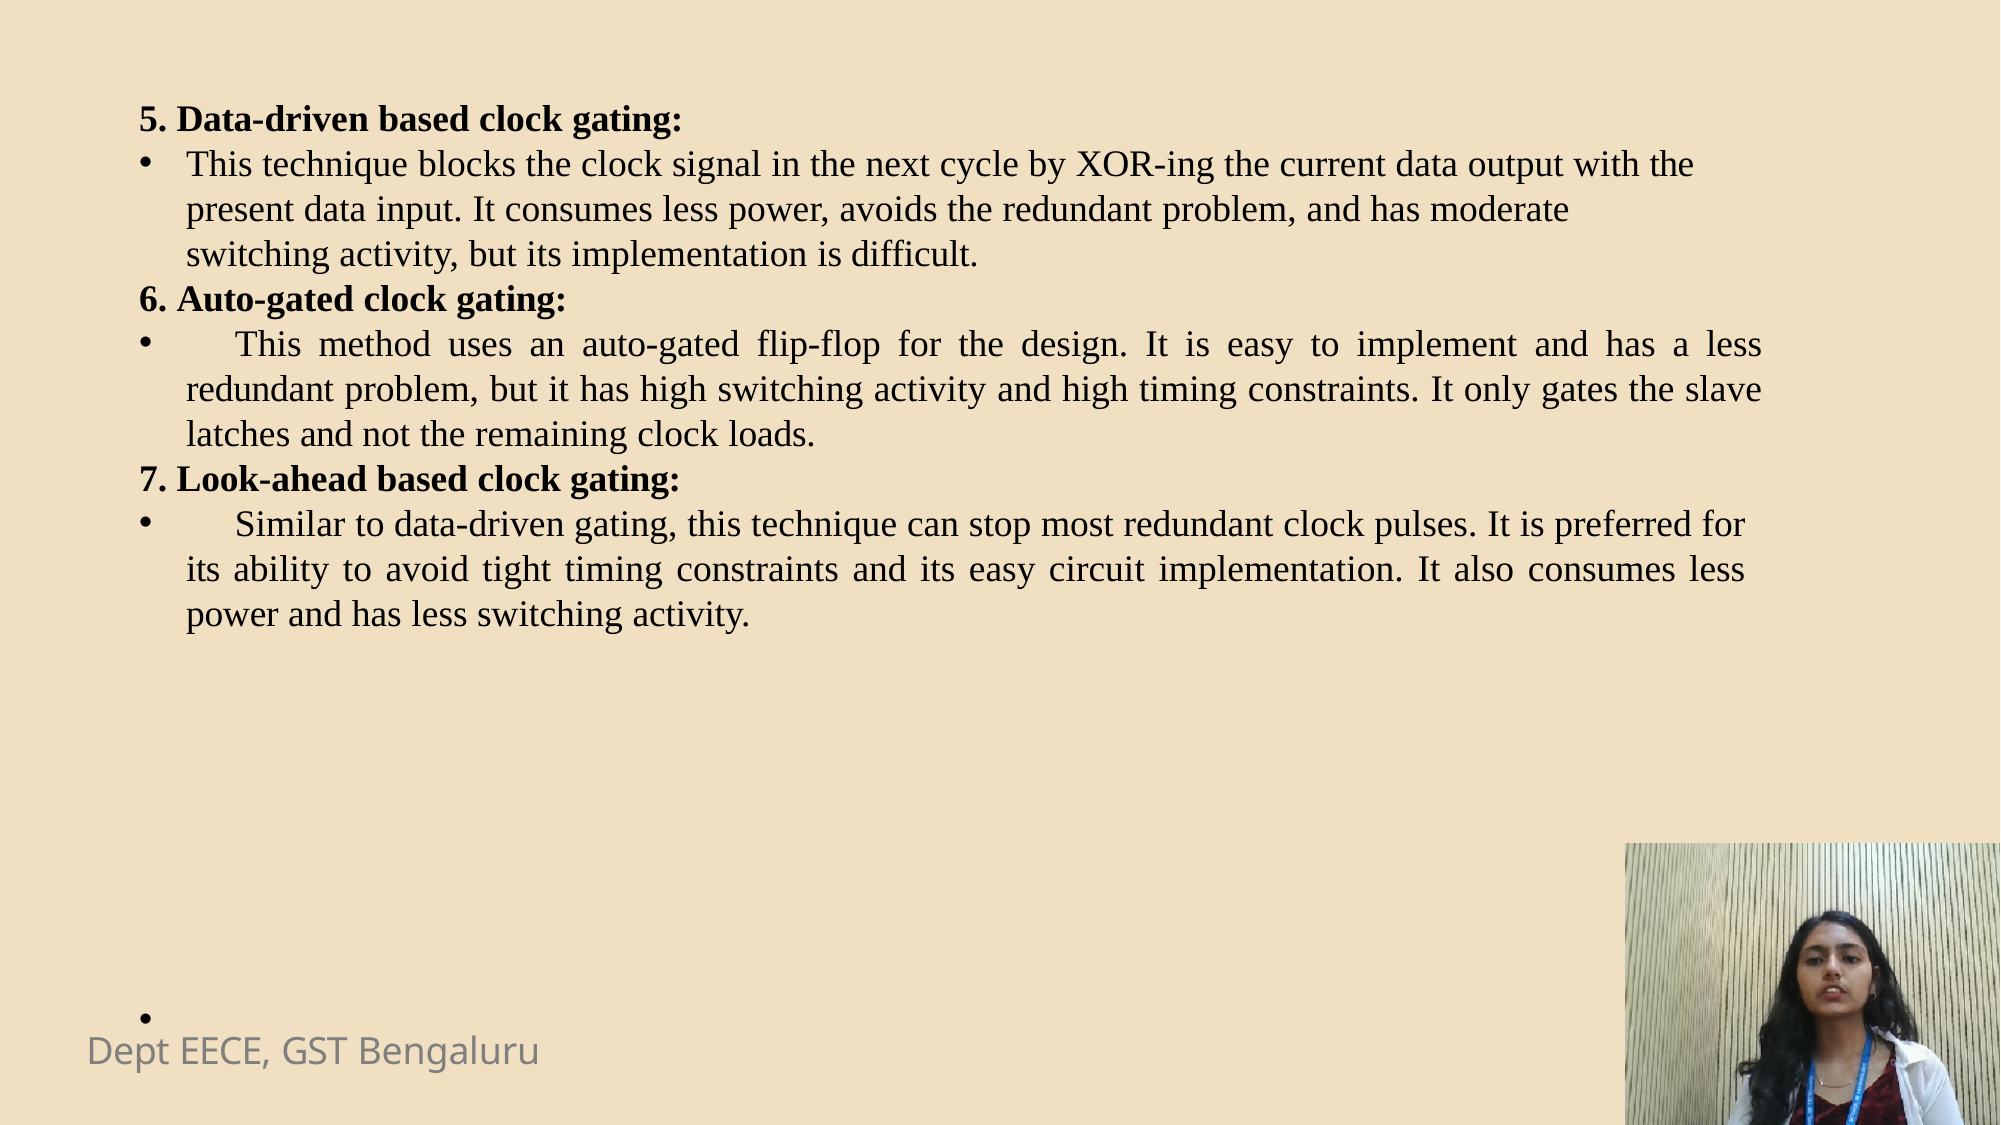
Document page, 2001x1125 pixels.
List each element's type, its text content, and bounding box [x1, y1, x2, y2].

picture [1624, 843, 2000, 1125]
text_box Data-driven based clock gating: This technique blocks the clock signal in the next cycle by XOR-ing the current data output with the present data input. It consumes less power, avoids the redundant problem, and has moderate switching activity, but its implementation is difficult. Auto-gated clock gating: This method uses an auto-gated flip-flop for the design. It is easy to implement and has a less redundant problem, but it has high switching activity and high timing constraints. It only gates the slave latches and not the remaining clock loads. Look-ahead based clock gating: Similar to data-driven gating, this technique can stop most redundant clock pulses. It is preferred for its ability to avoid tight timing constraints and its easy circuit implementation. It also consumes less power and has less switching activity. [137, 92, 1764, 635]
text_box • [137, 992, 155, 1022]
footer Dept EECE, GST Bengaluru [84, 1022, 547, 1125]
